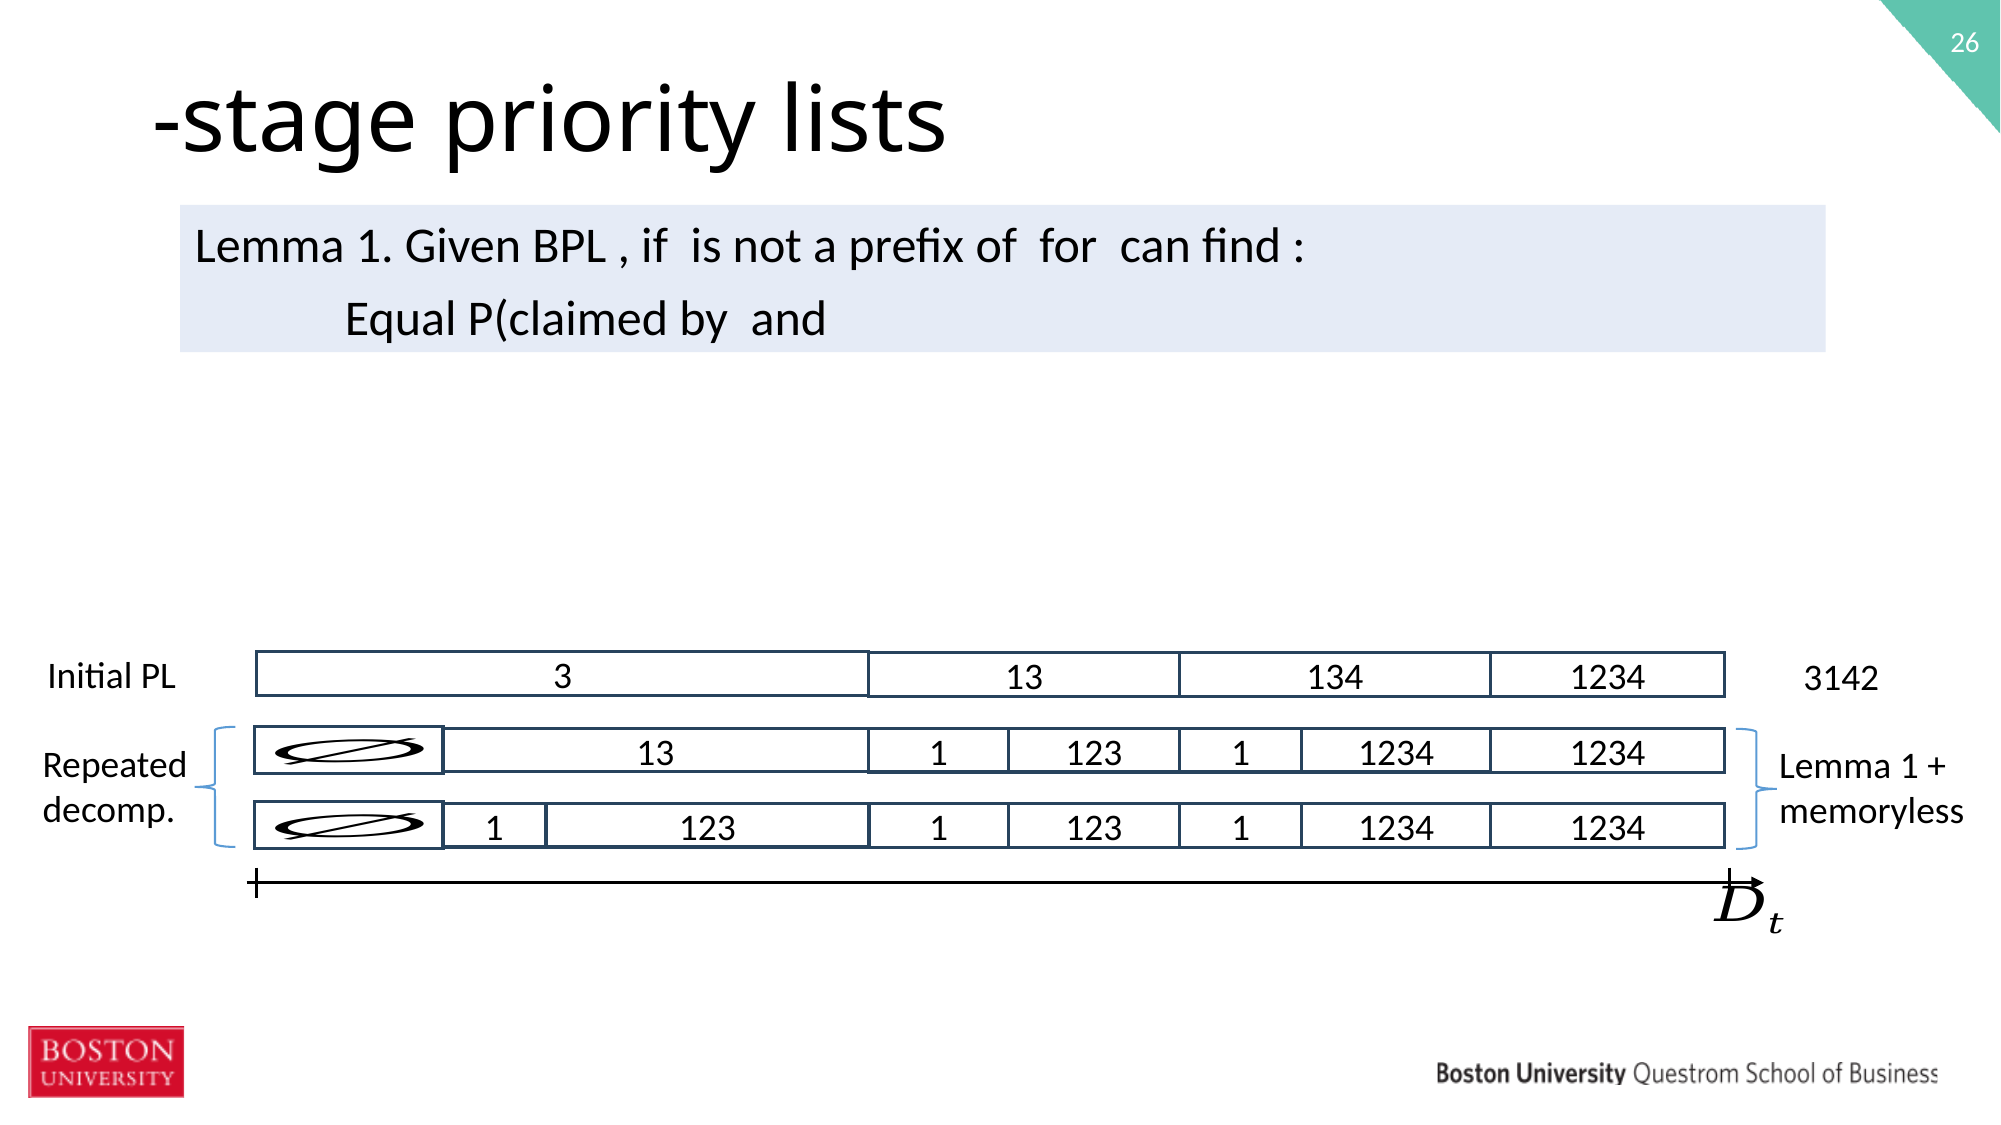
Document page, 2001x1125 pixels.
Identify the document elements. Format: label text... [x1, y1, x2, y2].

text_box 1 [1181, 727, 1301, 773]
text_box 1 [870, 727, 1007, 773]
text_box [194, 726, 236, 848]
text_box Lemma 1 + memoryless [1764, 733, 1980, 839]
text_box 13 [441, 727, 870, 773]
text_box 1234 [1489, 652, 1726, 698]
text_box 123 [547, 802, 870, 848]
text_box 1 [441, 802, 547, 848]
text_box 1 [870, 802, 1007, 848]
text_box 1 [1181, 802, 1301, 848]
text_box 134 [1179, 652, 1489, 697]
text_box Repeated decomp. [27, 732, 212, 838]
text_box 3142 [1788, 645, 1895, 706]
text_box 123 [1007, 727, 1181, 773]
text_box Initial PL [32, 644, 191, 704]
text_box 1234 [1301, 727, 1491, 773]
text_box 1234 [1491, 728, 1726, 773]
text_box 1234 [1301, 802, 1491, 848]
text_box 3 [255, 650, 870, 696]
picture [1821, 0, 2001, 159]
text_box 13 [868, 652, 1179, 697]
text_box 123 [1007, 802, 1181, 848]
text_box [1735, 728, 1777, 850]
text_box 1234 [1491, 803, 1726, 848]
